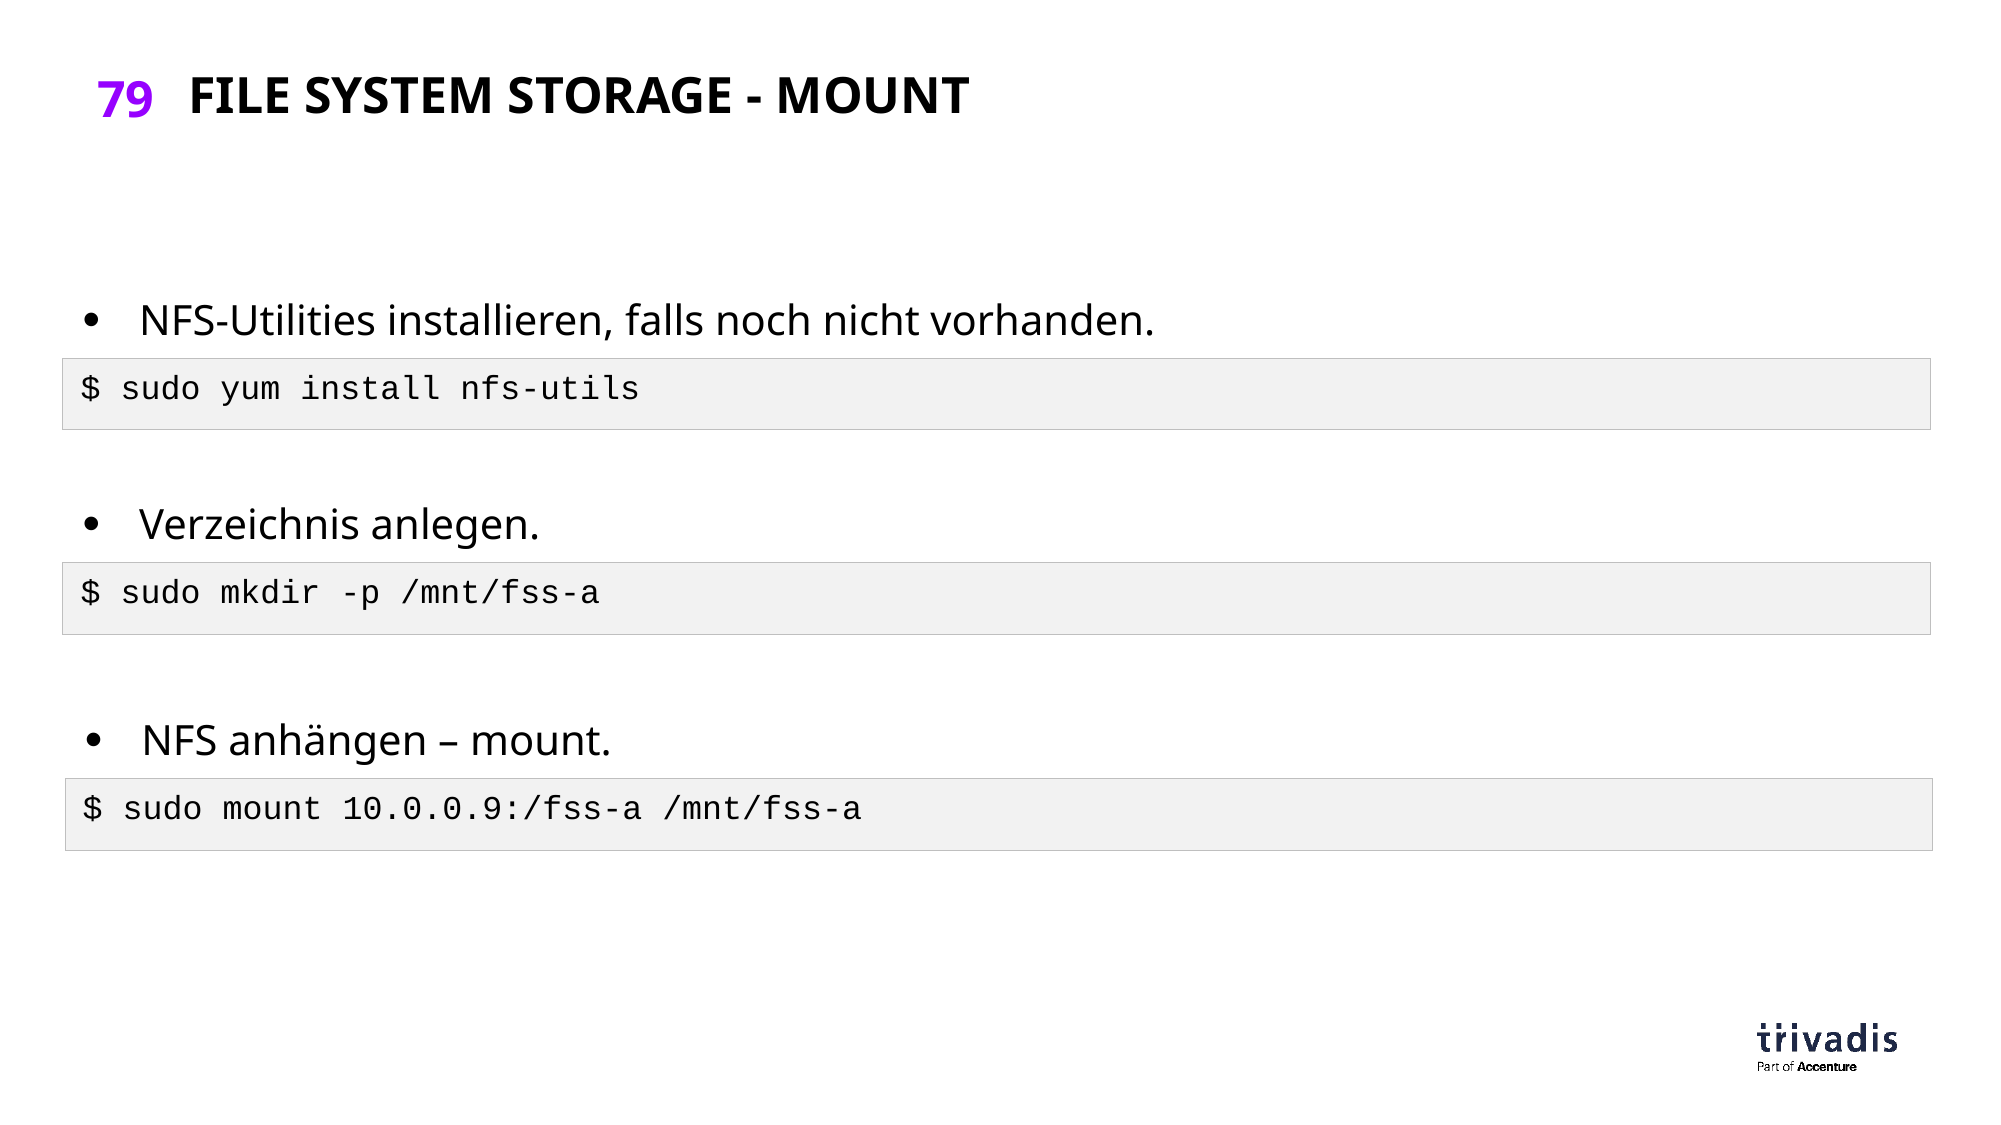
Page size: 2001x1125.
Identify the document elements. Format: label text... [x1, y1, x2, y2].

list NFS-Utilities installieren, falls noch nicht vorhanden. [65, 286, 1933, 359]
text_box Verzeichnis anlegen. [65, 490, 1933, 563]
text_box $ sudo mkdir -p /mnt/fss-a [62, 562, 1931, 635]
list $ sudo yum install nfs-utils​ [62, 358, 1931, 430]
text_box NFS anhängen – mount. [67, 706, 1935, 779]
text_box $ sudo mount 10.0.0.9:/fss-a /mnt/fss-a [65, 778, 1933, 851]
picture [1757, 1023, 1897, 1071]
title File system storage - mount [170, 63, 1933, 136]
